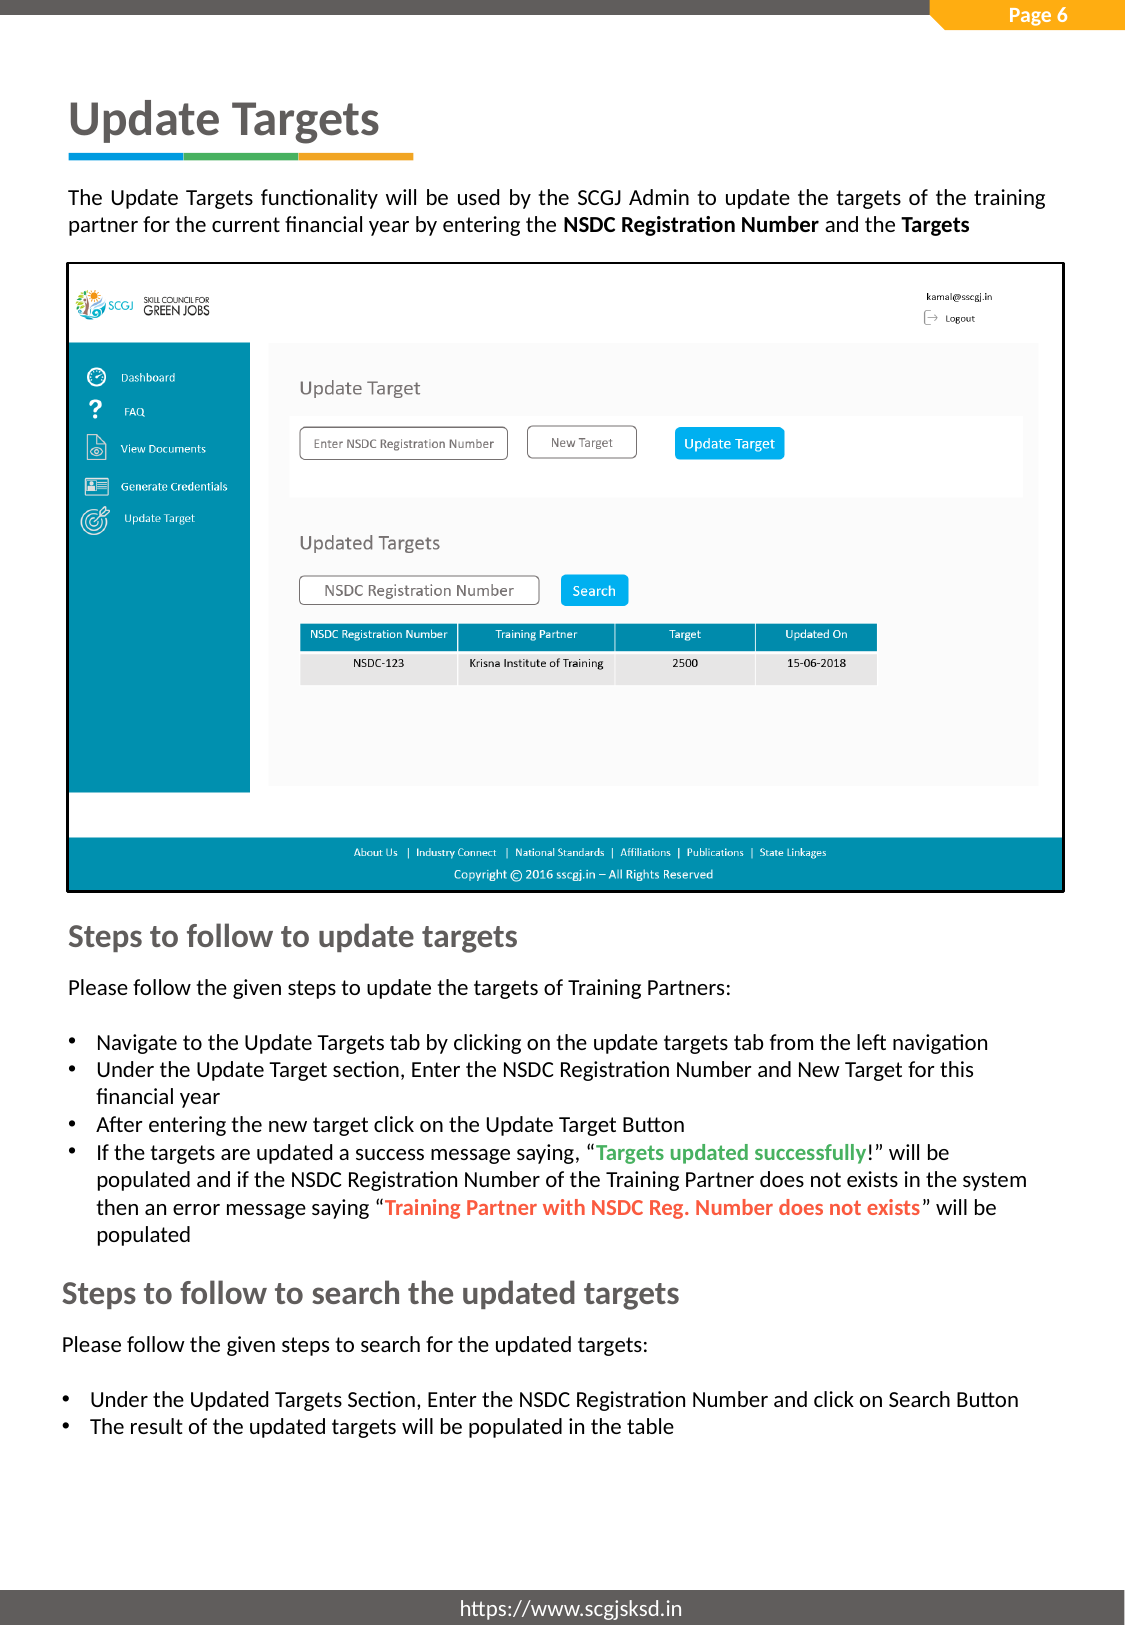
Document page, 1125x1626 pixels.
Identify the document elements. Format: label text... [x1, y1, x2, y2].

text_box Steps to follow to update targets [53, 903, 1017, 964]
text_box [68, 152, 414, 161]
text_box Update Targets [53, 78, 657, 174]
text_box Steps to follow to search the updated targets [47, 1260, 1125, 1358]
text_box Please follow the given steps to update the targets of Training Partners: Navigate to the Update Targets tab by clicking on the update targets tab from the left navigation Under the Update Target section, Enter the NSDC Registration Number and New Target for this financial year After entering the new target click on the Update Target Button If the targets are updated a success message saying, “Targets updated successfully!” will be populated and if the NSDC Registration Number of the Training Partner does not exists in the system then an error message saying “Training Partner with NSDC Reg. Number does not exists” will be populated [53, 964, 1063, 1255]
picture [68, 264, 1063, 890]
text_box Please follow the given steps to search for the updated targets: Under the Updated Targets Section, Enter the NSDC Registration Number and click on Search Button The result of the updated targets will be populated in the table [47, 1322, 1057, 1447]
text_box The Update Targets functionality will be used by the SCGJ Admin to update the targets of the training partner for the current financial year by entering the NSDC Registration Number and the Targets [53, 174, 1063, 245]
text_box Page 6 [951, 0, 1125, 35]
